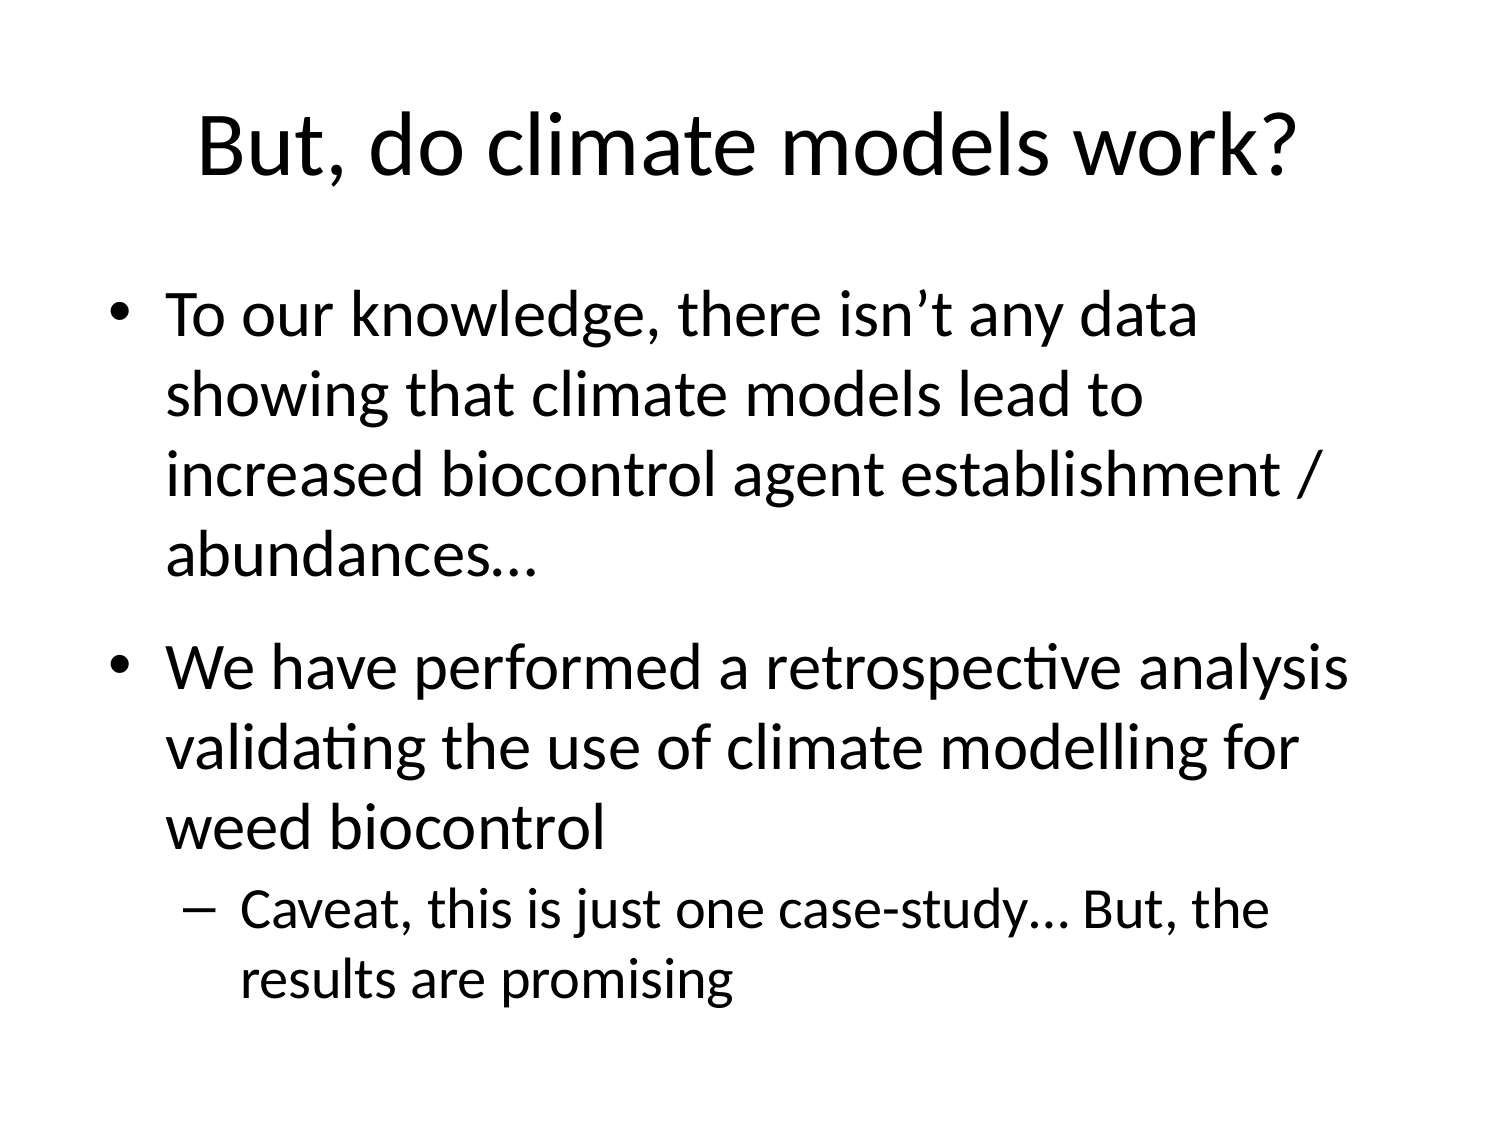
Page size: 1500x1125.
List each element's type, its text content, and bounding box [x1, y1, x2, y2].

list To our knowledge, there isn’t any data showing that climate models lead to increased biocontrol agent establishment / abundances… [75, 262, 1425, 615]
title But, do climate models work? [75, 45, 1425, 233]
text_box We have performed a retrospective analysis validating the use of climate modelling for weed biocontrol Caveat, this is just one case-study… But, the results are promising [74, 615, 1425, 1125]
